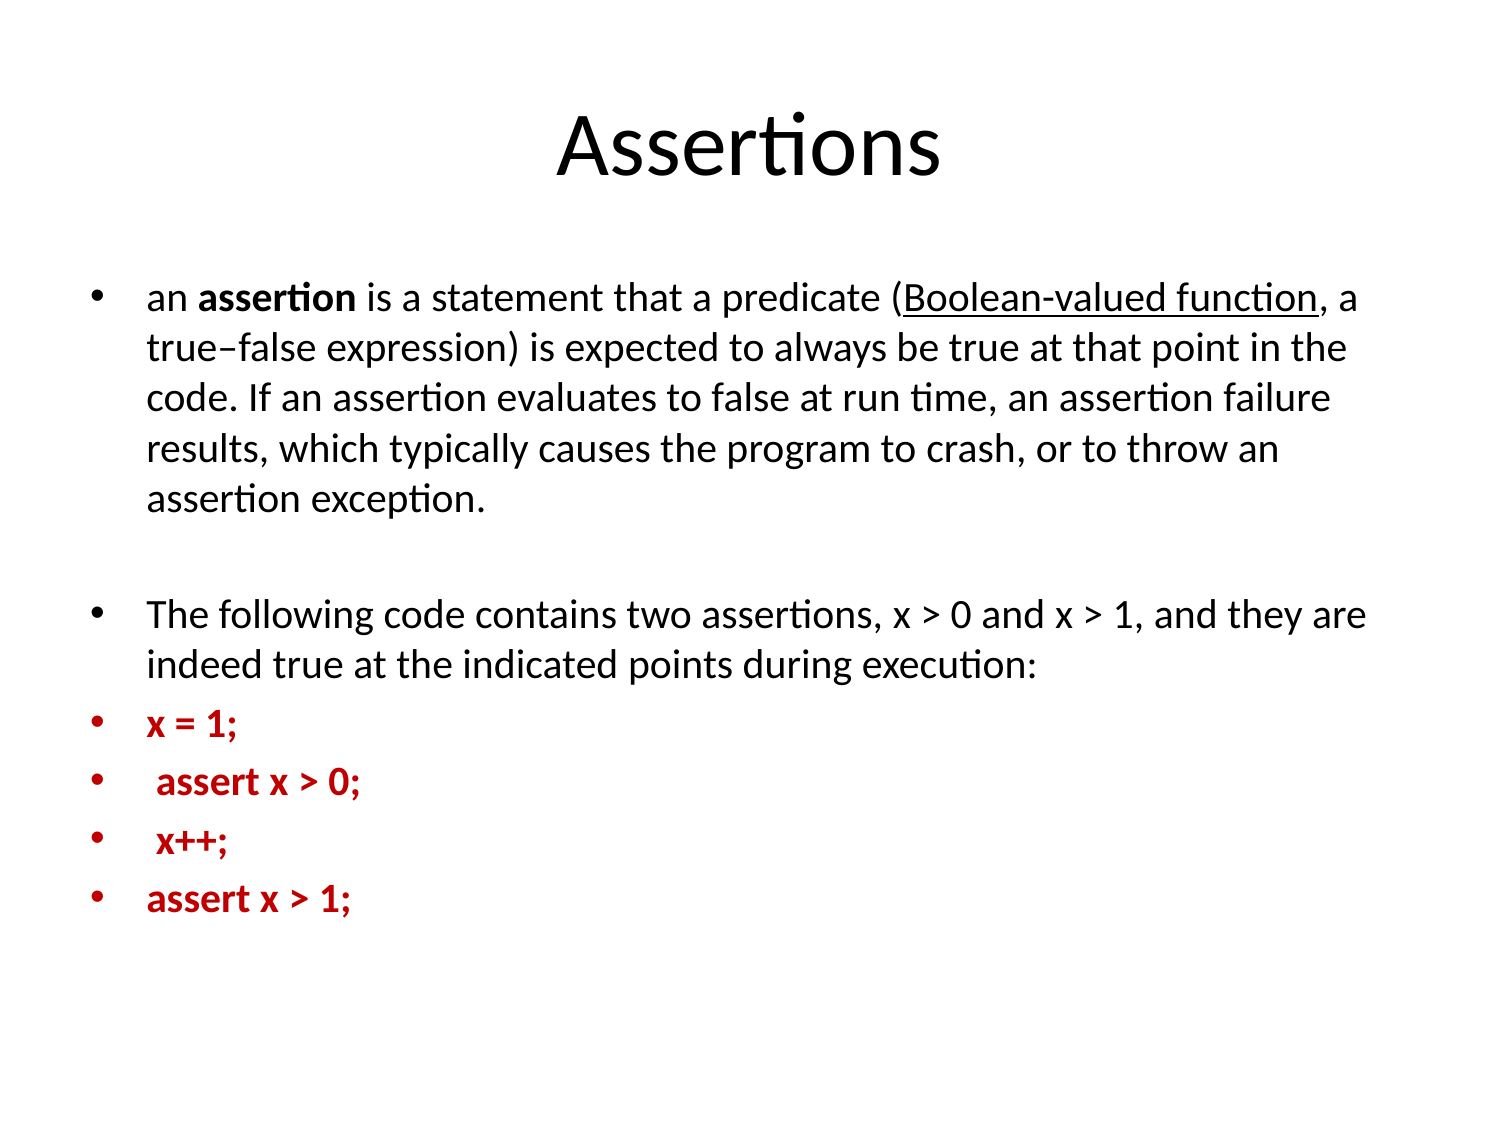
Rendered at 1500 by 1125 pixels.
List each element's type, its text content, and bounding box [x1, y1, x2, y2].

list an assertion is a statement that a predicate (Boolean-valued function, a true–false expression) is expected to always be true at that point in the code. If an assertion evaluates to false at run time, an assertion failure results, which typically causes the program to crash, or to throw an assertion exception. The following code contains two assertions, x > 0 and x > 1, and they are indeed true at the indicated points during execution: x = 1; assert x > 0; x++; assert x > 1; [75, 262, 1425, 1005]
title Assertions [75, 45, 1425, 233]
